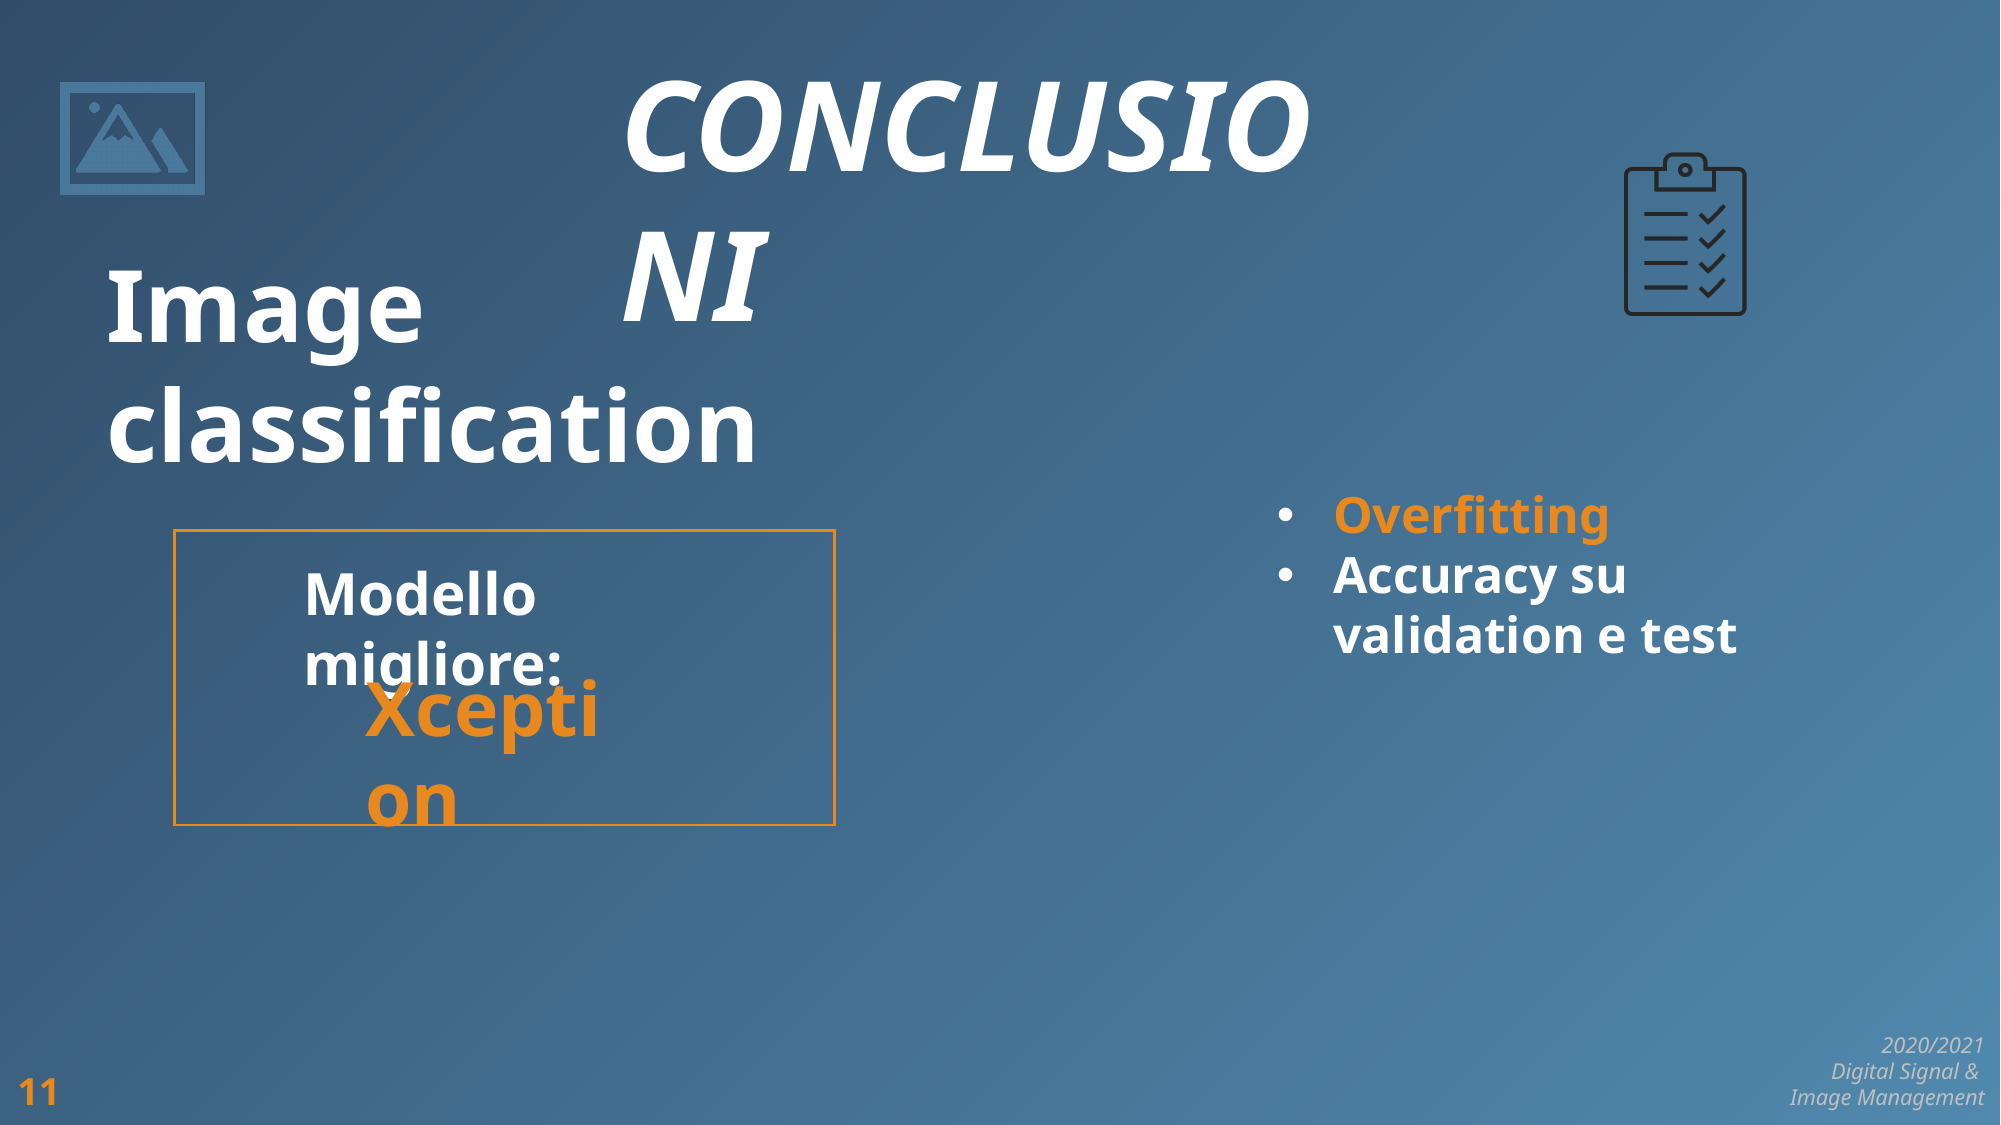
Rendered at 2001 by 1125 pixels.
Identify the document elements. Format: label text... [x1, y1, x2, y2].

text_box CONCLUSIONI [606, 38, 1396, 354]
text_box 11 [2, 1061, 78, 1121]
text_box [174, 530, 835, 826]
picture [1587, 136, 1783, 332]
text_box Overfitting Accuracy su validation e test [1262, 476, 1828, 792]
text_box 2020/2021 Digital Signal & Image Management [1717, 1023, 2000, 1118]
picture [45, 49, 220, 224]
text_box Image classification [91, 235, 943, 491]
